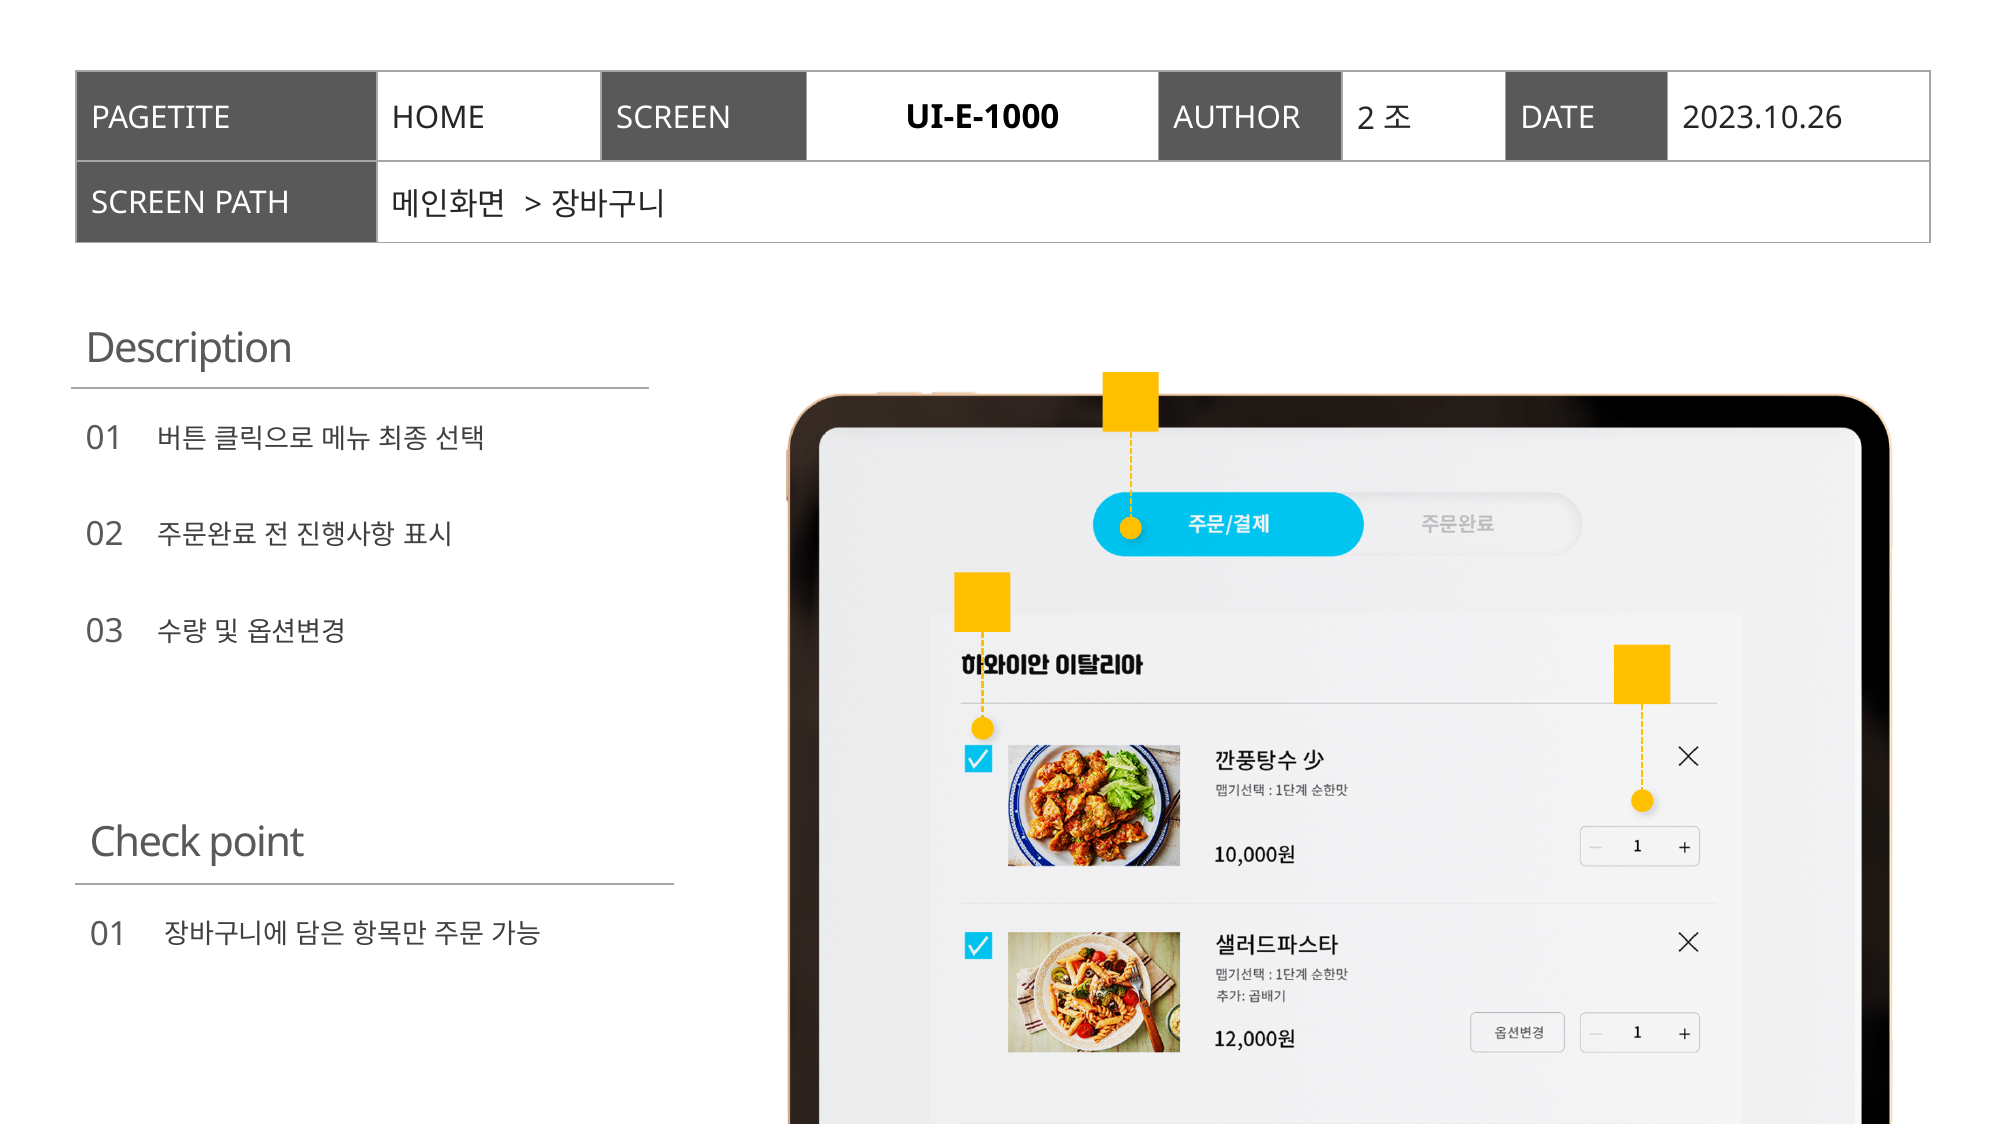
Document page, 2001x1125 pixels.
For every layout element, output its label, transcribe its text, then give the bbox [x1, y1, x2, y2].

table_header 2023.10.26 [1668, 72, 1929, 160]
table_cell 03 [71, 581, 143, 678]
table_cell SCREEN PATH [77, 162, 376, 242]
picture [739, 335, 1934, 1124]
table_header 2조 [1343, 72, 1505, 160]
table_header 장바구니에 담은 항목만 주문 가능 [150, 885, 674, 980]
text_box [1097, 372, 1170, 540]
table_cell 주문완료 전 진행사항 표시 [143, 485, 649, 581]
text_box Description [70, 313, 511, 379]
table_header 버튼 클릭으로 메뉴 최종 선택 [143, 389, 649, 485]
table_header HOME [378, 72, 600, 160]
table_cell 02 [71, 485, 143, 581]
table_header DATE [1506, 72, 1667, 160]
text_box Check point [74, 806, 515, 872]
table_cell 수량 및 옵션변경 [143, 581, 649, 678]
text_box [948, 572, 1021, 740]
table_header UI-E-1000 [807, 72, 1158, 160]
table_cell 메인화면 >장바구니 [378, 162, 1929, 242]
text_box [1609, 644, 1681, 813]
table_header SCREEN [602, 72, 806, 160]
table_header AUTHOR [1159, 72, 1341, 160]
table_header 01 [71, 389, 143, 485]
table_header PAGETITE [77, 72, 376, 160]
table_header 01 [75, 885, 150, 980]
